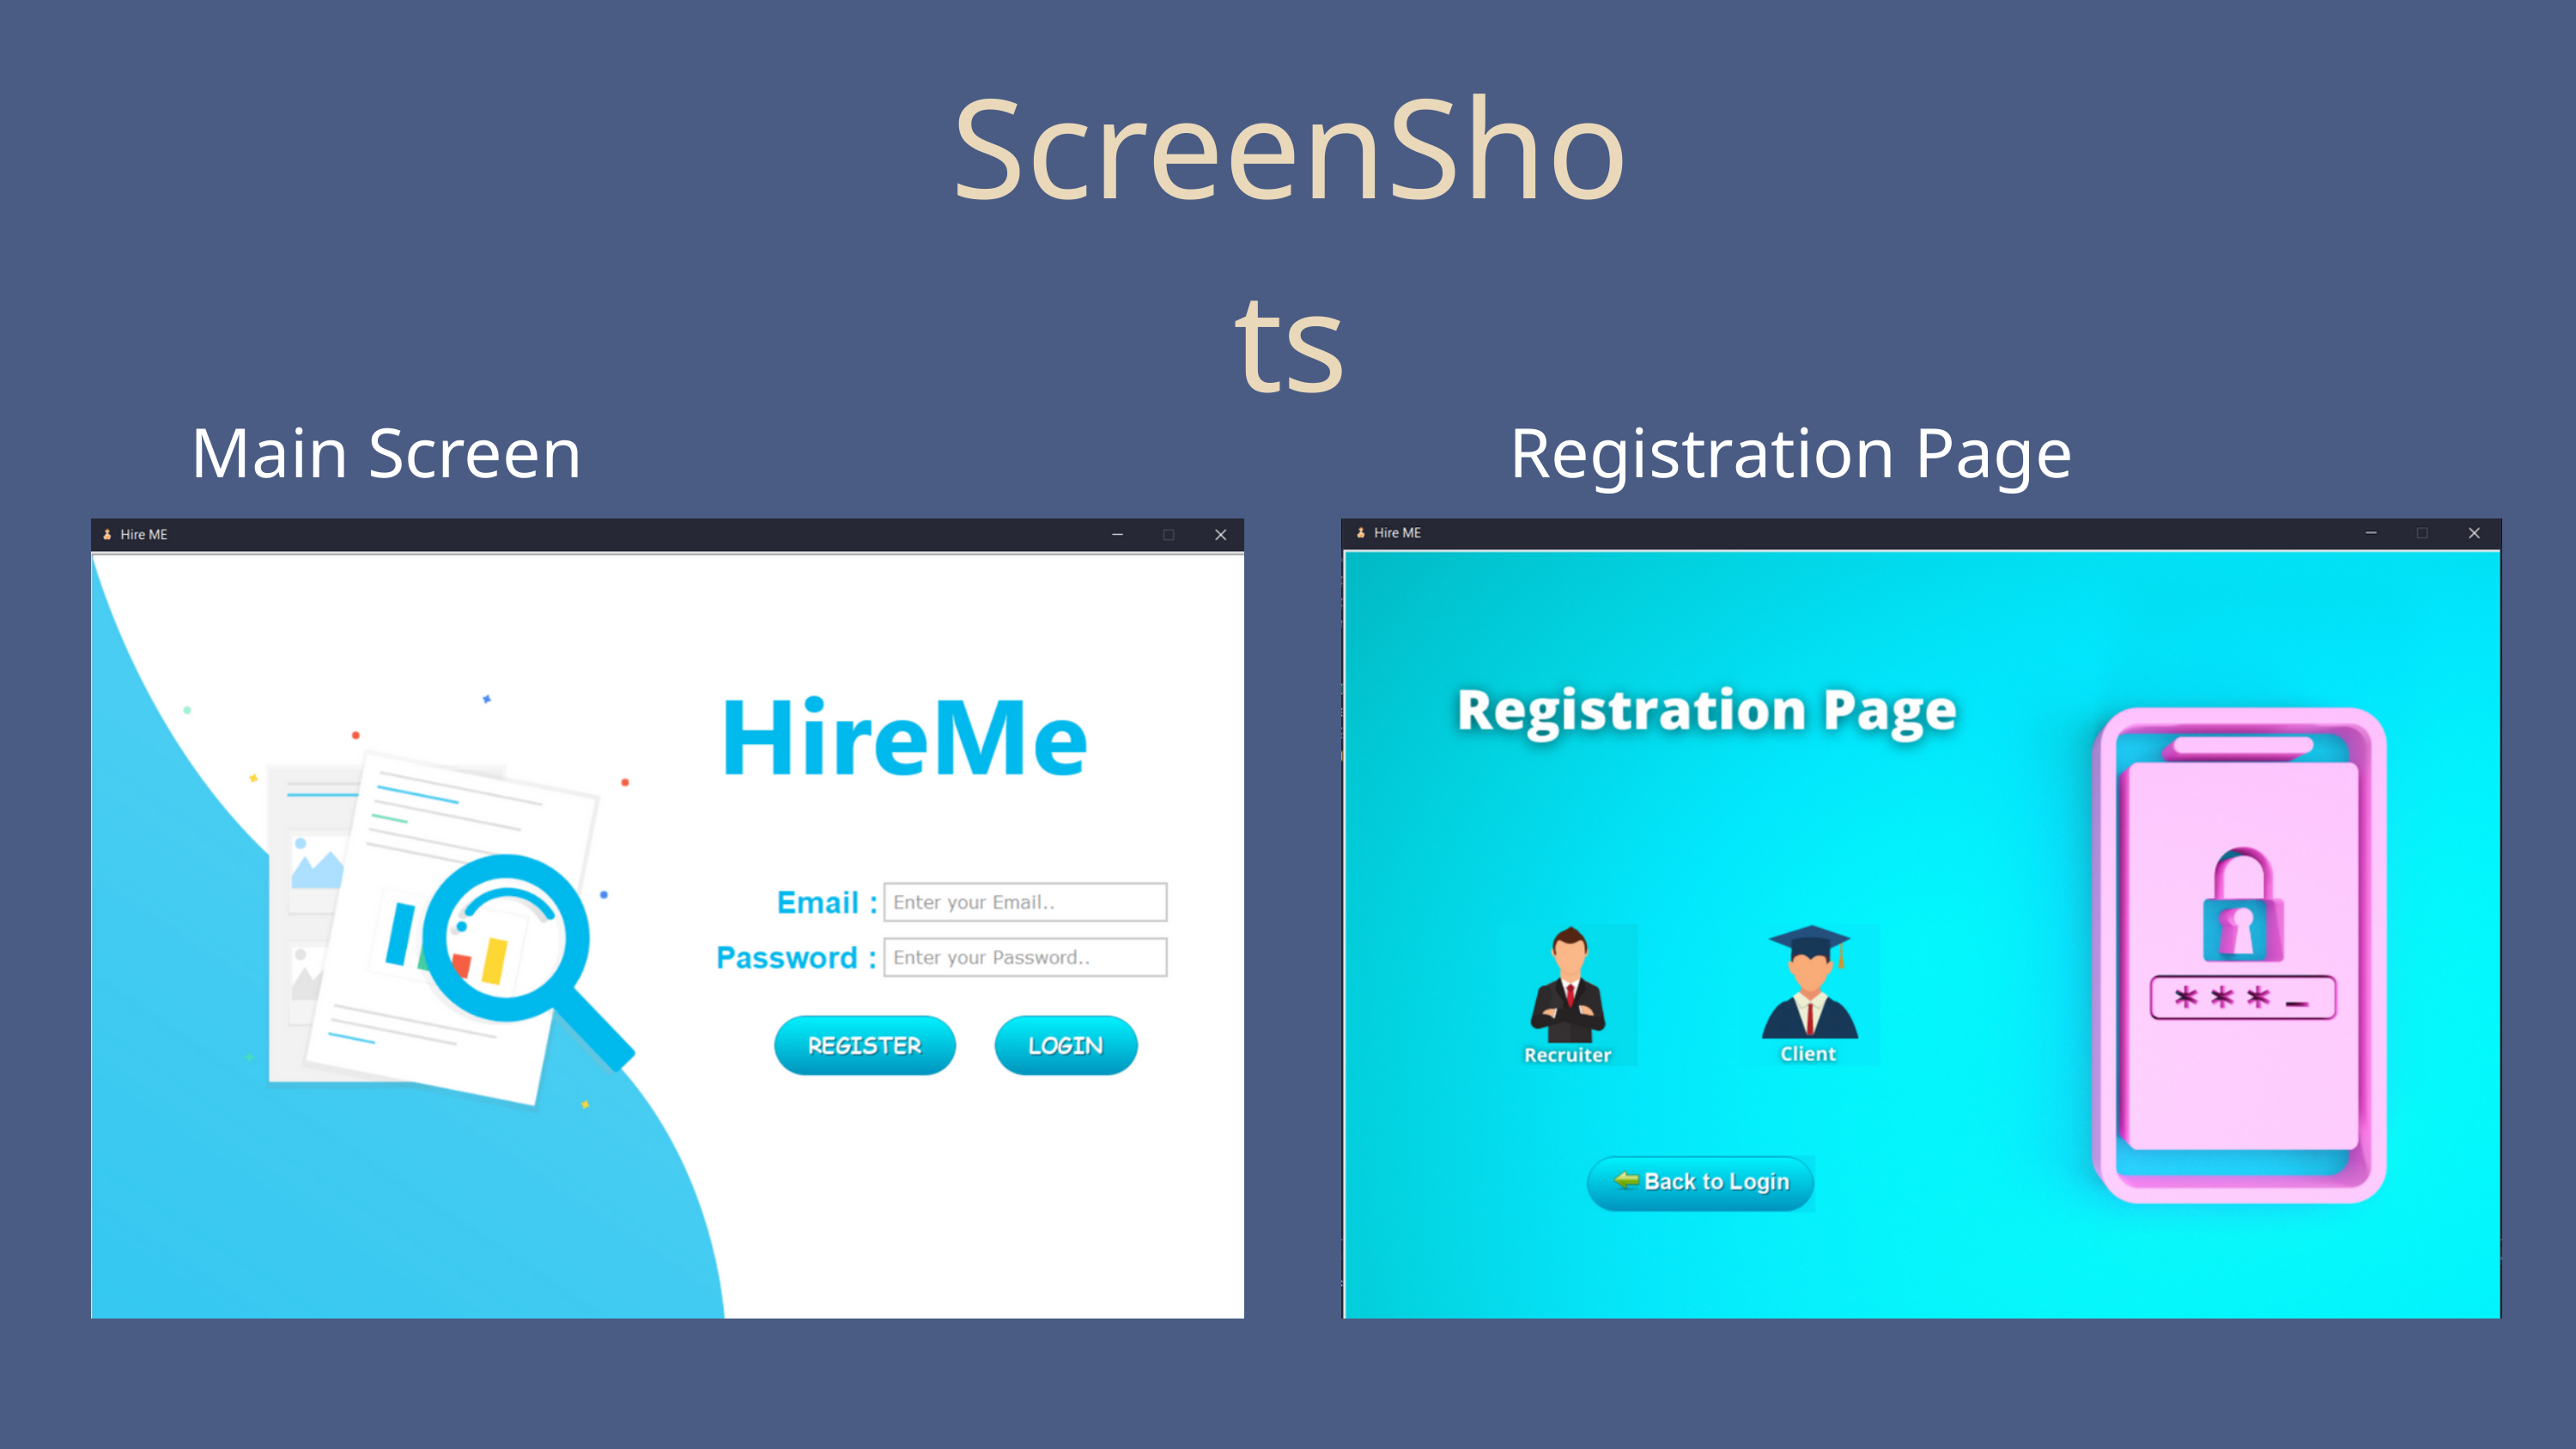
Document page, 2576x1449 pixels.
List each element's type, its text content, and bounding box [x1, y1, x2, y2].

picture [1341, 518, 2502, 1319]
text_box Main Screen [65, 395, 709, 491]
text_box Registration Page [1469, 395, 2113, 491]
picture [90, 518, 1245, 1319]
text_box ScreenShots [933, 33, 1648, 420]
